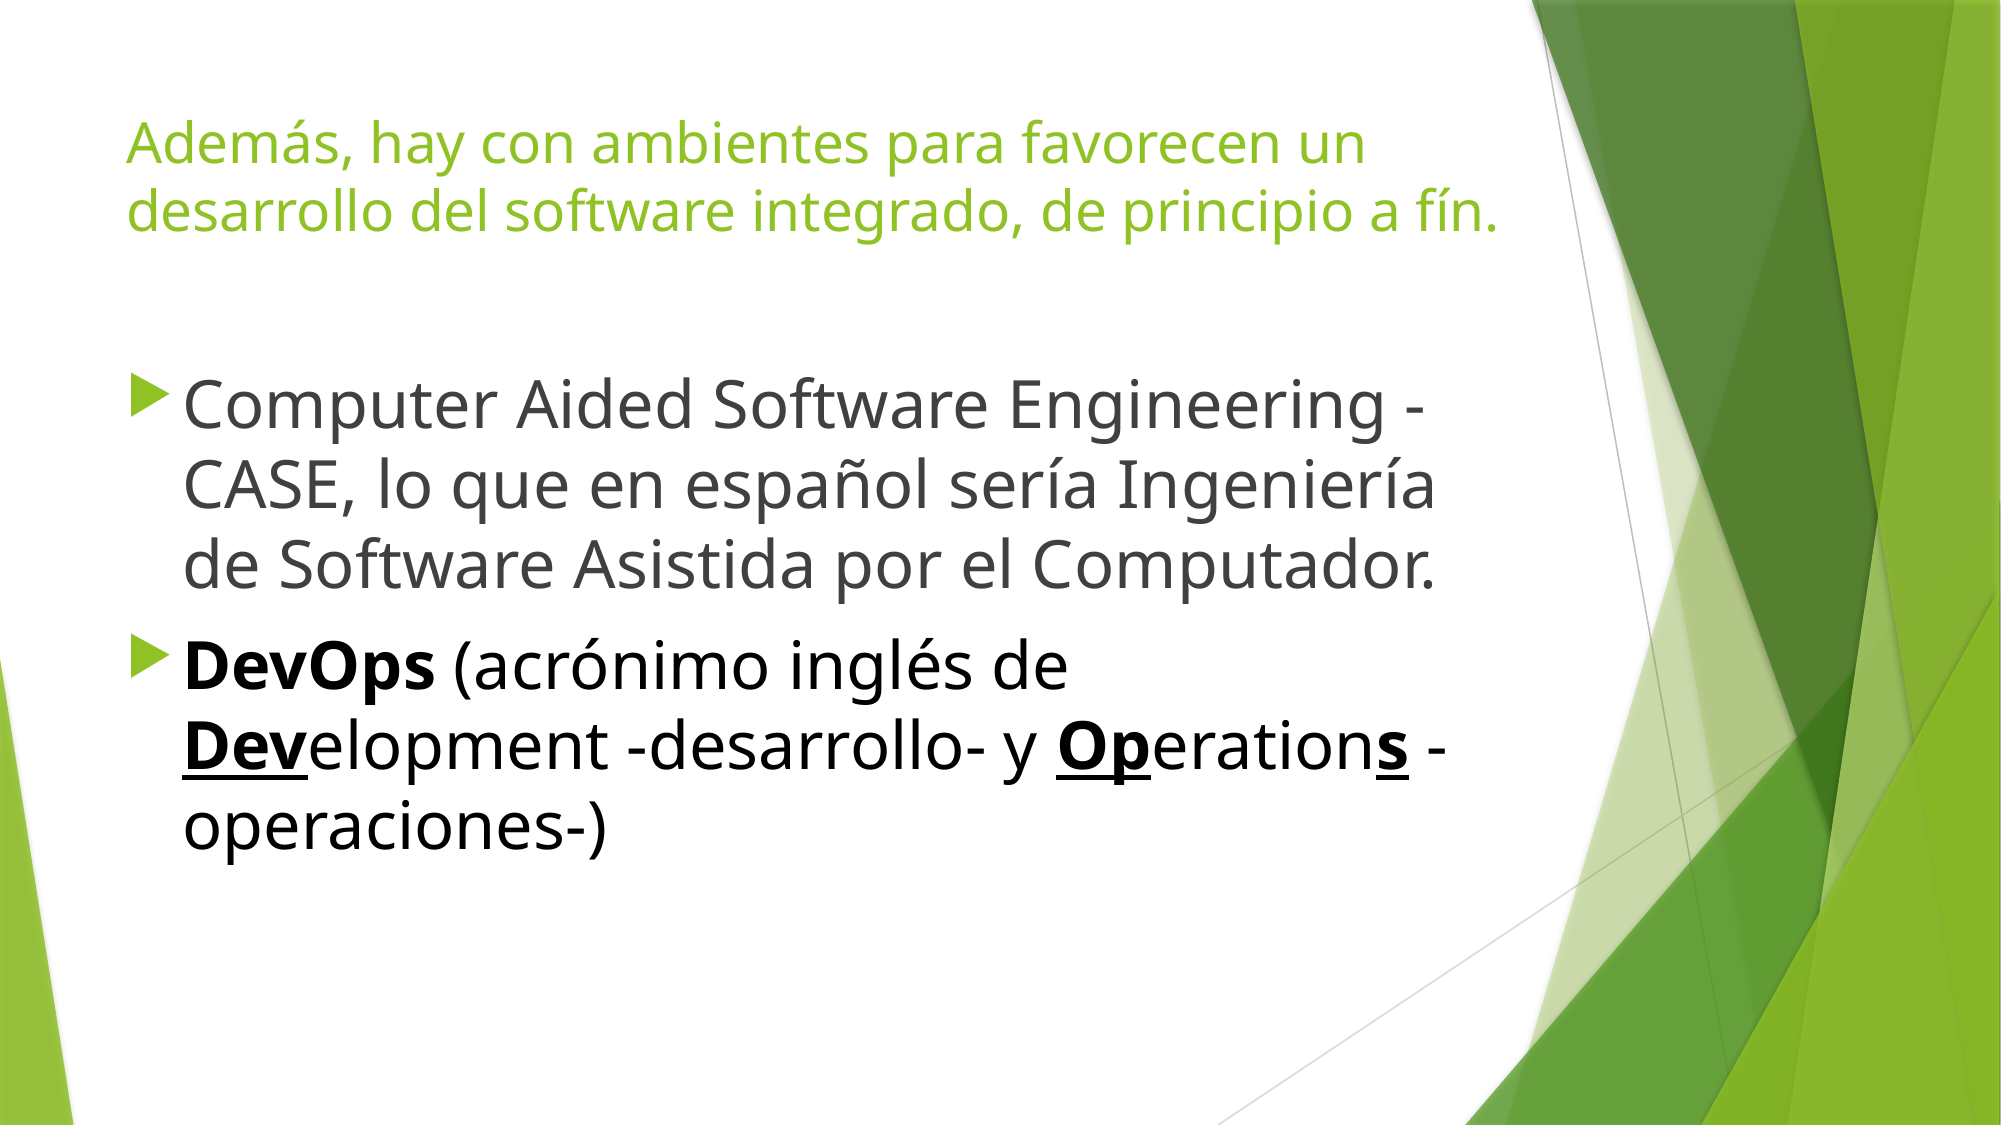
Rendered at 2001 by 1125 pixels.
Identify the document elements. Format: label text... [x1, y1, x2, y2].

list Computer Aided Software Engineering - CASE, lo que en español sería Ingeniería de Software Asistida por el Computador. DevOps (acrónimo inglés de Development -desarrollo- y Operations -operaciones-) [111, 354, 1522, 992]
title Además, hay con ambientes para favorecen un desarrollo del software integrado, de principio a fín. [111, 99, 1522, 273]
